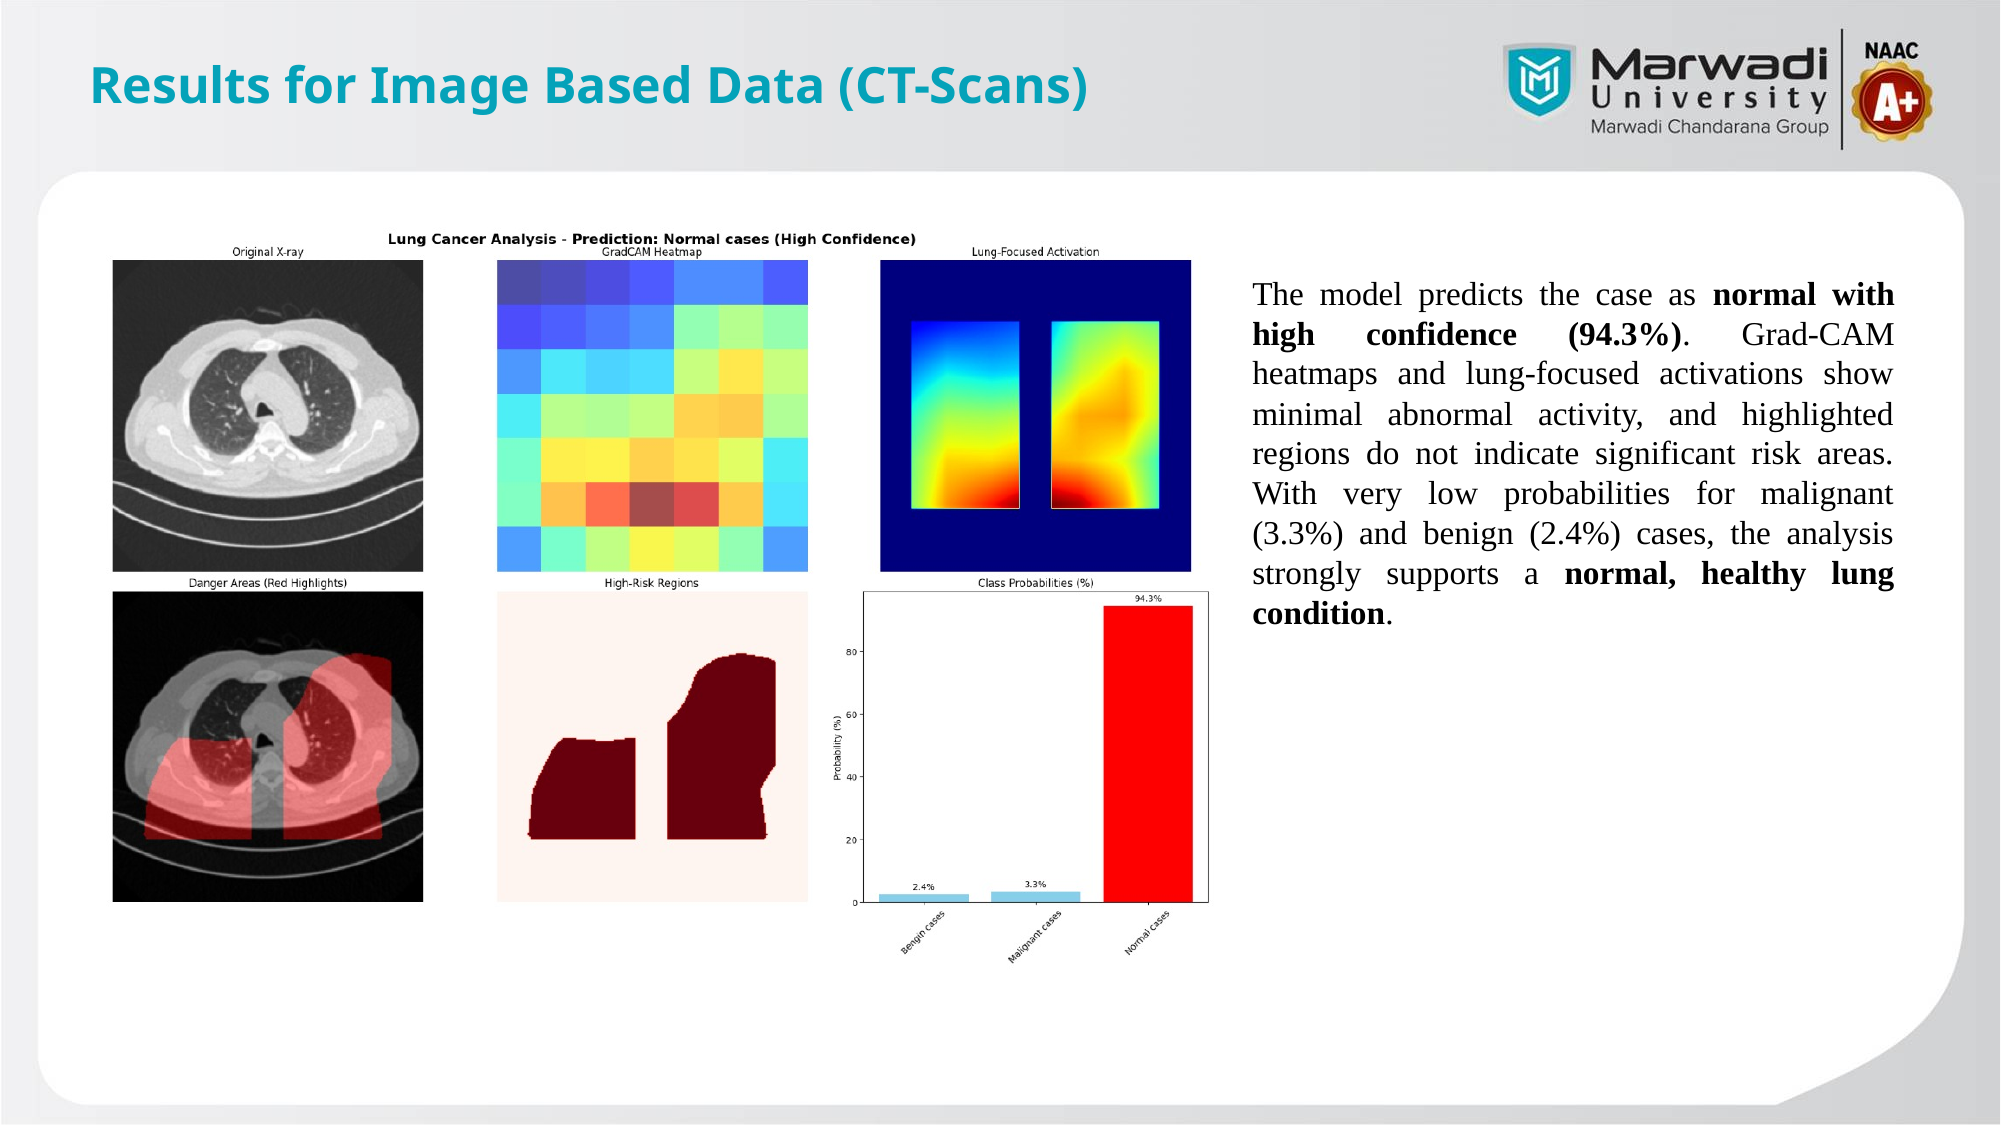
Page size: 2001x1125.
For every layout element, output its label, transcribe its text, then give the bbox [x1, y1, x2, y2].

picture [0, 0, 2001, 1125]
title Results for Image Based Data (CT-Scans) [87, 0, 1091, 178]
text_box The model predicts the case as normal with high confidence (94.3%). Grad-CAM heatmaps and lung-focused activations show minimal abnormal activity, and highlighted regions do not indicate significant risk areas. With very low probabilities for malignant (3.3%) and benign (2.4%) cases, the analysis strongly supports a normal, healthy lung condition. [1237, 264, 1910, 639]
